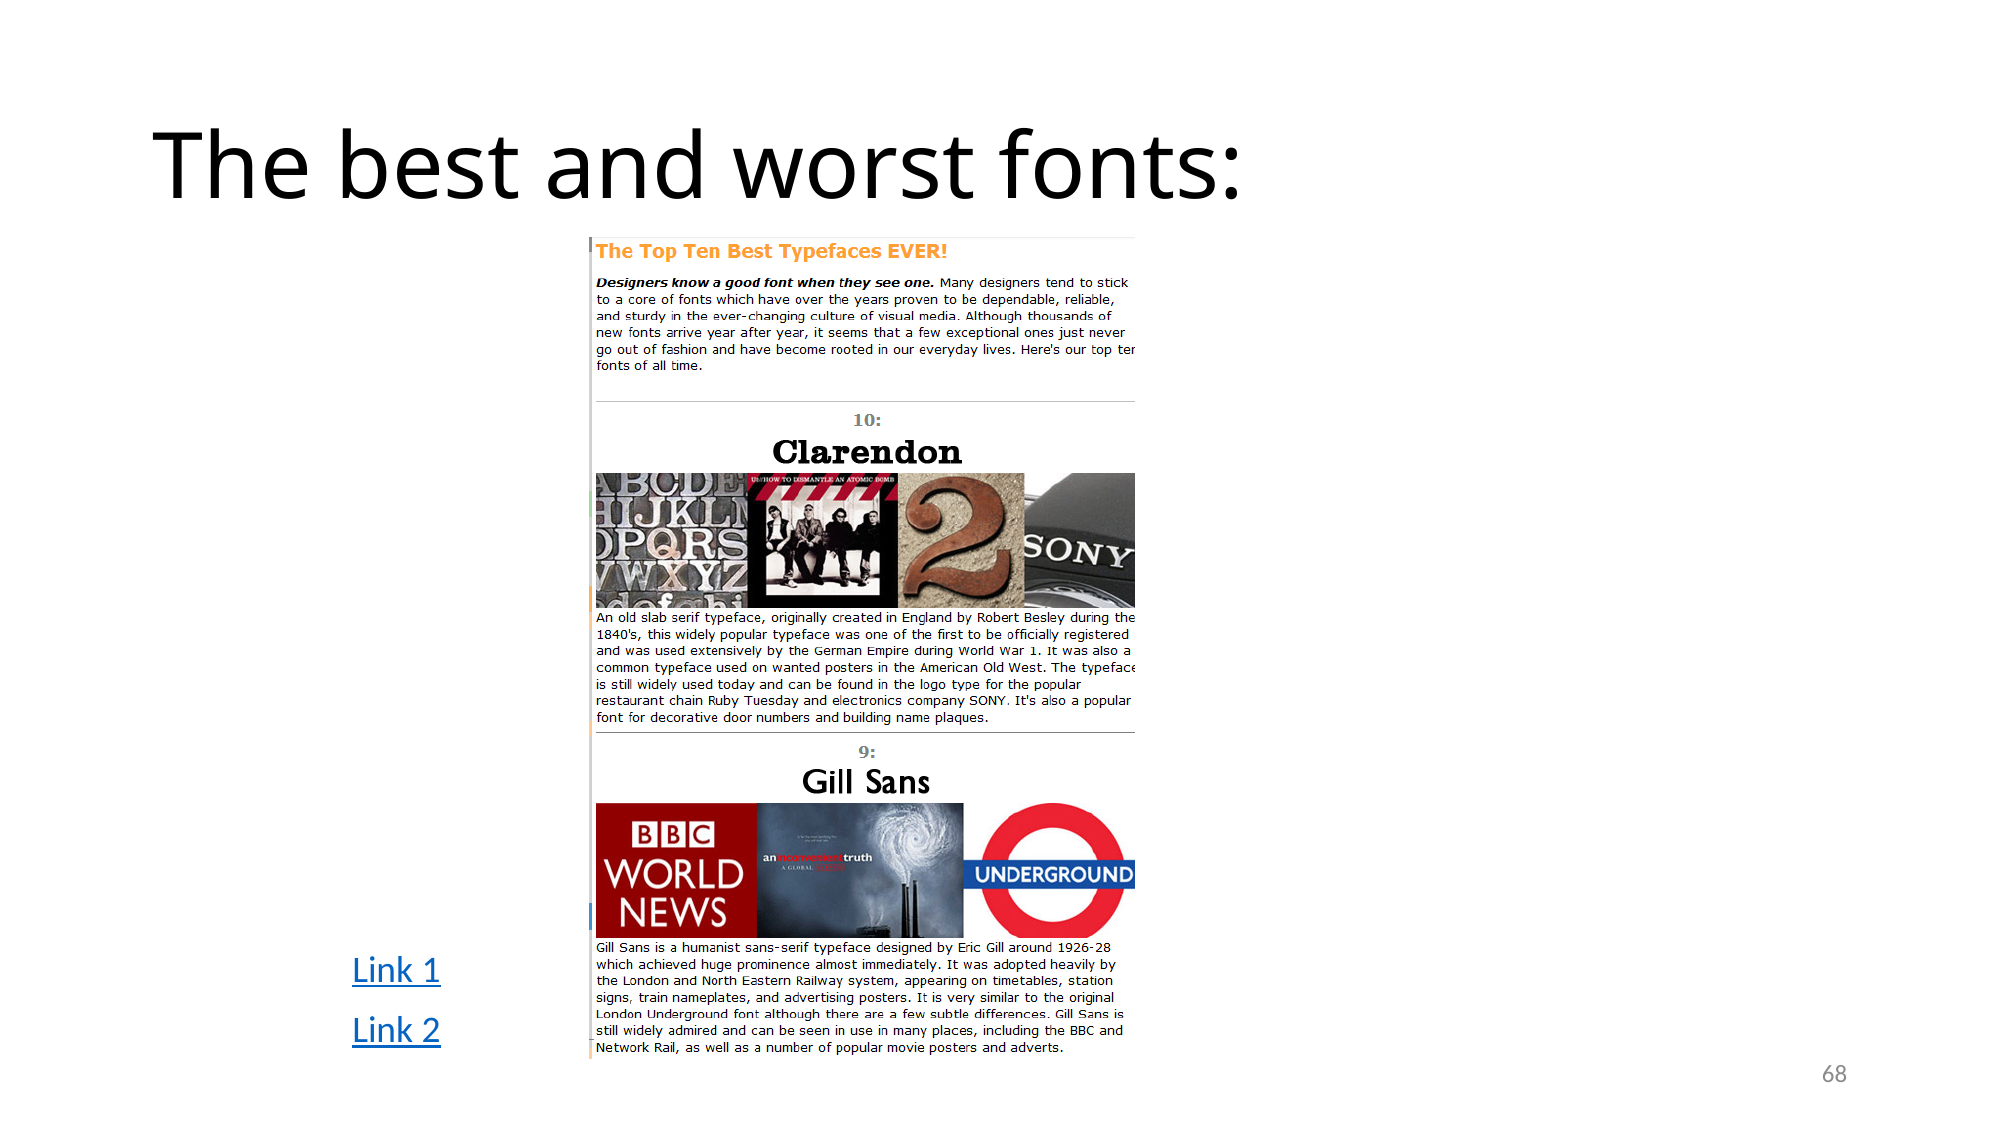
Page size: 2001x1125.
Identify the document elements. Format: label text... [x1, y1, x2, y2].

slide_number 68 [1412, 1042, 1863, 1103]
title The best and worst fonts: [137, 59, 1863, 278]
text_box Link 1 [337, 937, 589, 997]
text_box Link 2 [337, 997, 589, 1058]
picture [589, 237, 1135, 1059]
